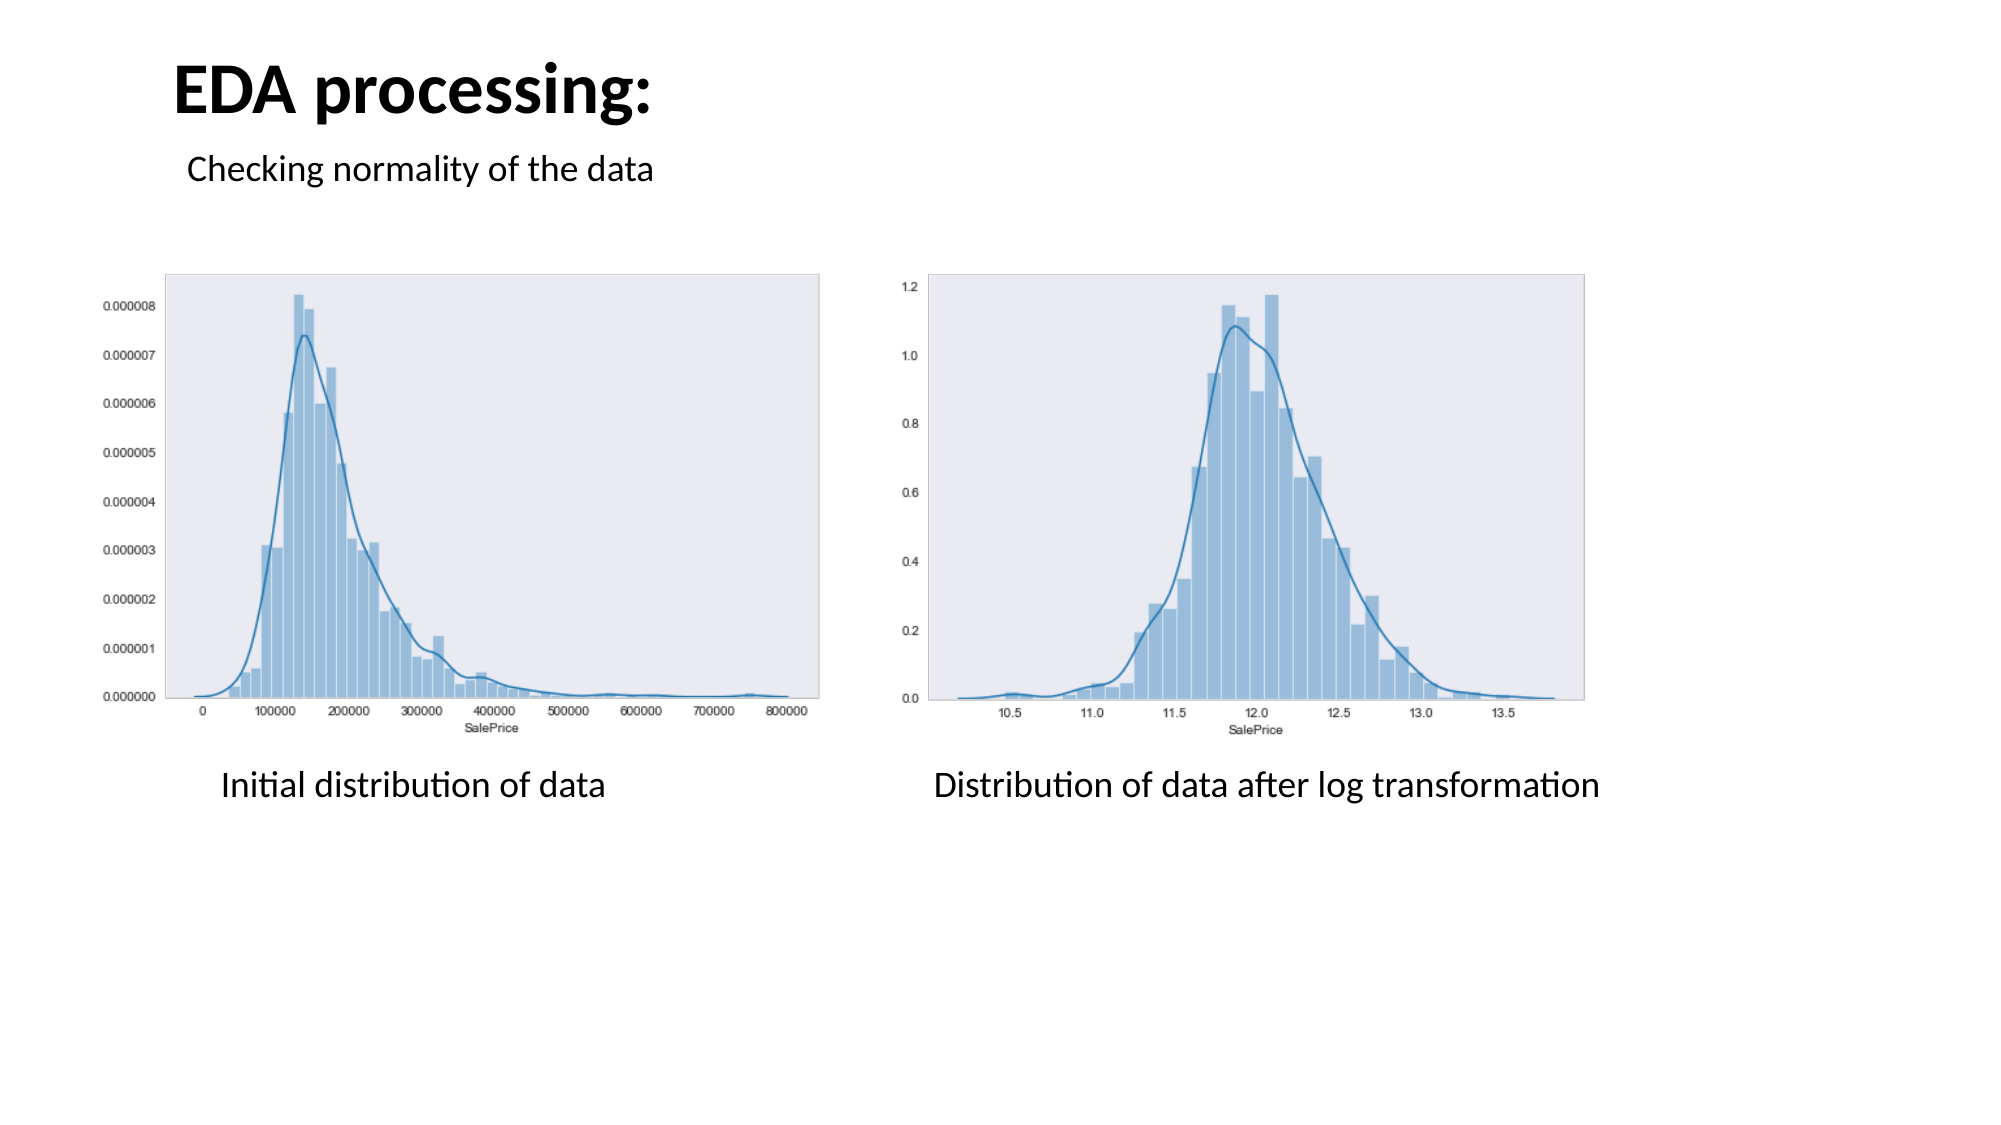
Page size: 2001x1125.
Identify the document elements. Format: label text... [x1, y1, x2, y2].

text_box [93, 260, 1621, 814]
text_box Checking normality of the data [172, 137, 980, 197]
text_box EDA processing: [158, 33, 670, 136]
